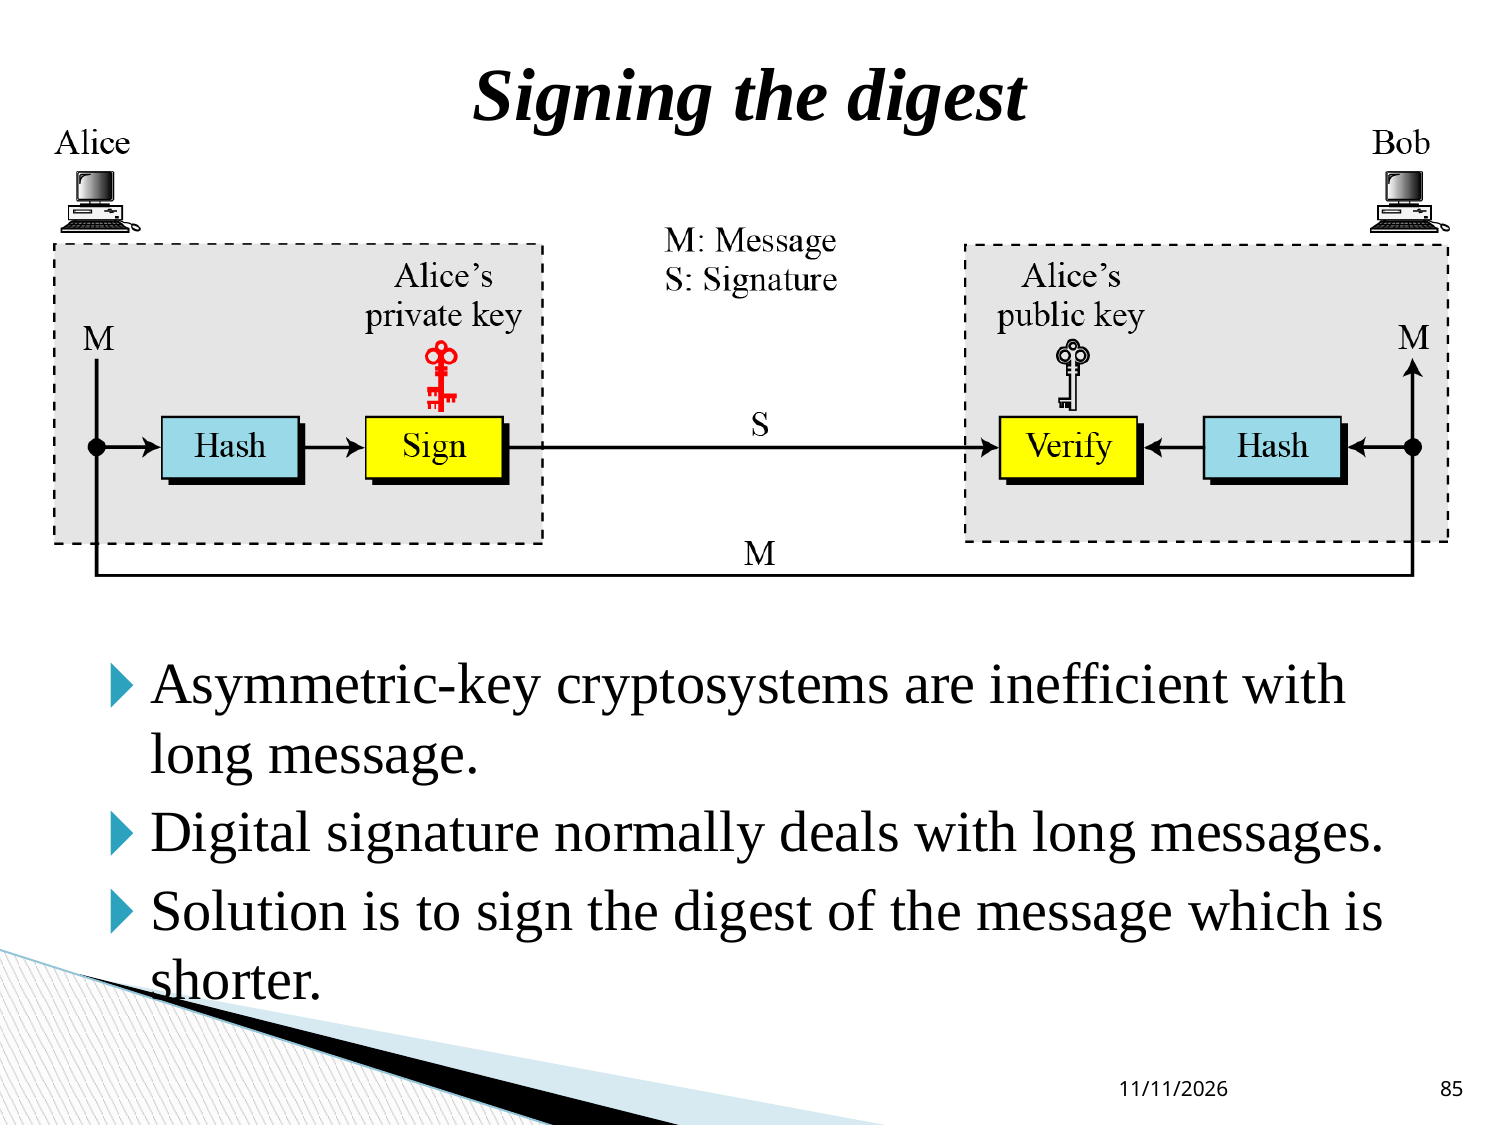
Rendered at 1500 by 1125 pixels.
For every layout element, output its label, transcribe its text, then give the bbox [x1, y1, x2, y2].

list Asymmetric-key cryptosystems are inefficient with long message. Digital signature normally deals with long messages. Solution is to sign the digest of the message which is shorter. [75, 637, 1425, 1038]
text_box Signing the digest [37, 37, 1463, 143]
slide_number 85 [1418, 1051, 1479, 1112]
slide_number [1103, 1051, 1418, 1112]
picture [53, 124, 1451, 578]
